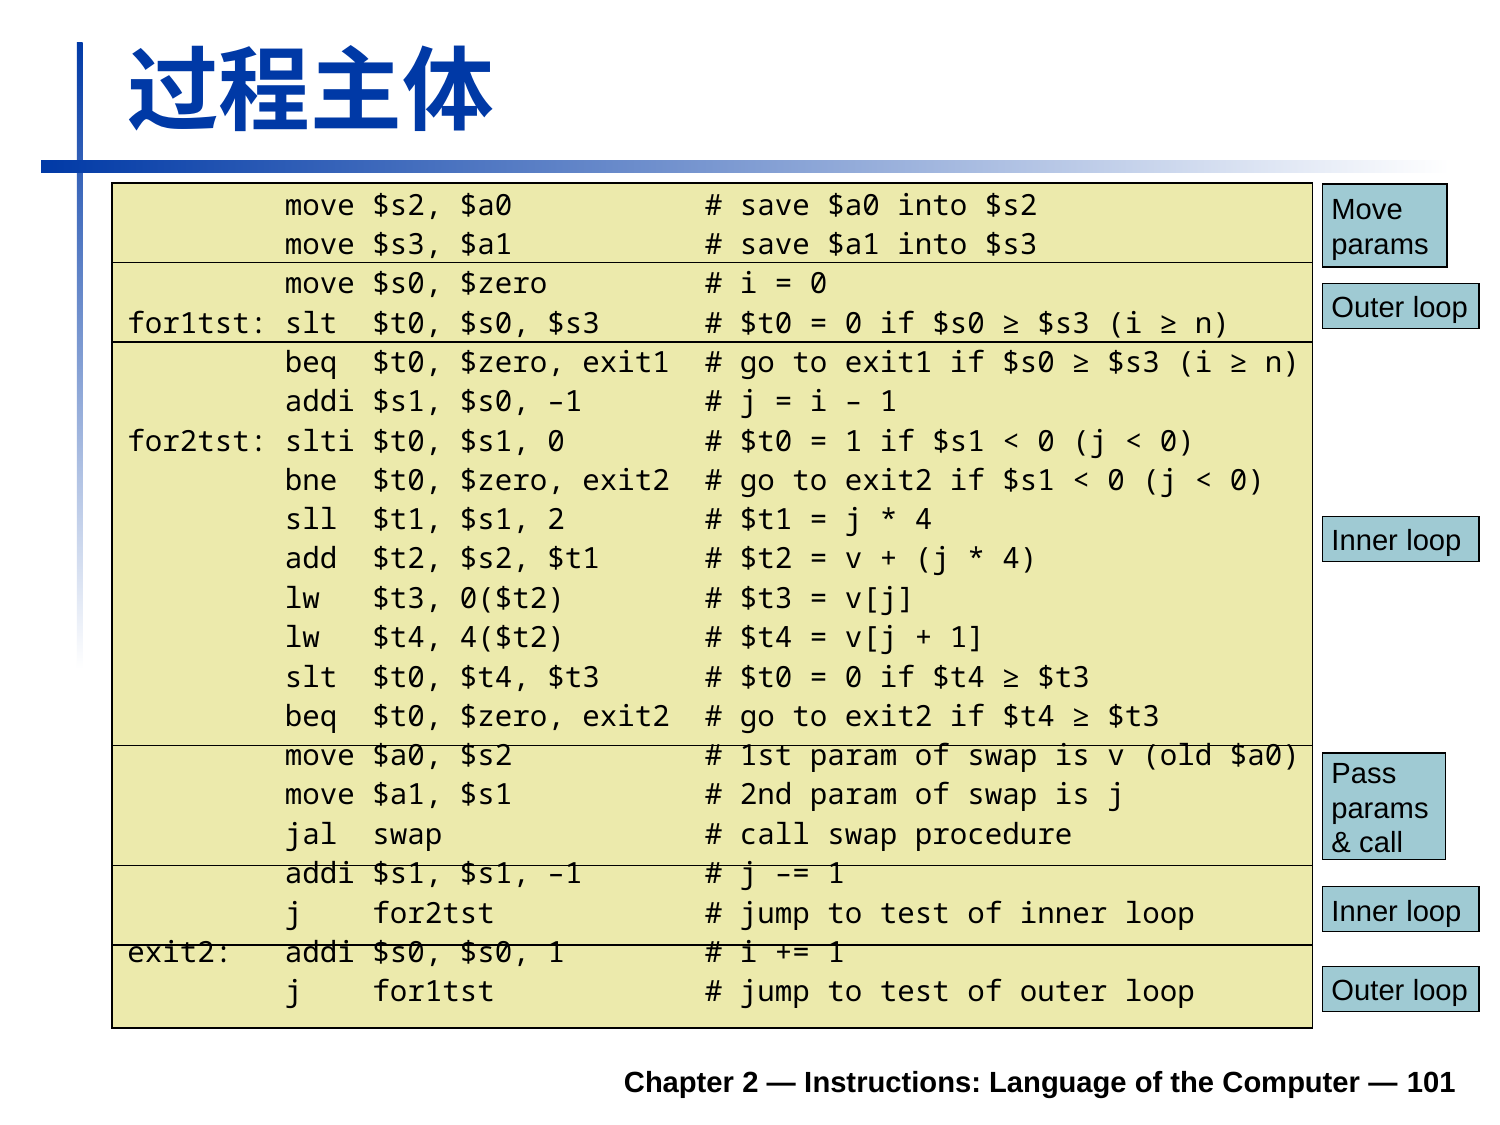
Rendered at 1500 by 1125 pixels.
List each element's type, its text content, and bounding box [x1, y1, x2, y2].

text_box [112, 1018, 1313, 1028]
text_box Inner loop [1322, 886, 1480, 932]
text_box Outer loop [1322, 966, 1480, 1012]
title 过程主体 [111, 0, 1468, 150]
text_box Pass params & call [1322, 753, 1446, 860]
text_box Inner loop [1322, 516, 1480, 562]
footer Chapter 2 — Instructions: Language of the Computer — 101 [277, 1046, 1471, 1106]
list move $s2, $a0 # save $a0 into $s2 move $s3, $a1 # save $a1 into $s3 move $s0, $zero # i = 0 for1tst: slt $t0, $s0, $s3 # $t0 = 0 if $s0 ≥ $s3 (i ≥ n) beq $t0, $zero, exit1 # go to exit1 if $s0 ≥ $s3 (i ≥ n) addi $s1, $s0, –1 # j = i – 1 for2tst: slti $t0, $s1, 0 # $t0 = 1 if $s1 < 0 (j < 0) bne $t0, $zero, exit2 # go to exit2 if $s1 < 0 (j < 0) sll $t1, $s1, 2 # $t1 = j * 4 add $t2, $s2, $t1 # $t2 = v + (j * 4) lw $t3, 0($t2) # $t3 = v[j] lw $t4, 4($t2) # $t4 = v[j + 1] slt $t0, $t4, $t3 # $t0 = 0 if $t4 ≥ $t3 beq $t0, $zero, exit2 # go to exit2 if $t4 ≥ $t3 move $a0, $s2 # 1st param of swap is v (old $a0) move $a1, $s1 # 2nd param of swap is j jal swap # call swap procedure addi $s1, $s1, –1 # j –= 1 j for2tst # jump to test of inner loop exit2: addi $s0, $s0, 1 # i += 1 j for1tst # jump to test of outer loop [111, 178, 1470, 1018]
text_box Move params [1322, 184, 1448, 267]
text_box Outer loop [1322, 283, 1480, 329]
